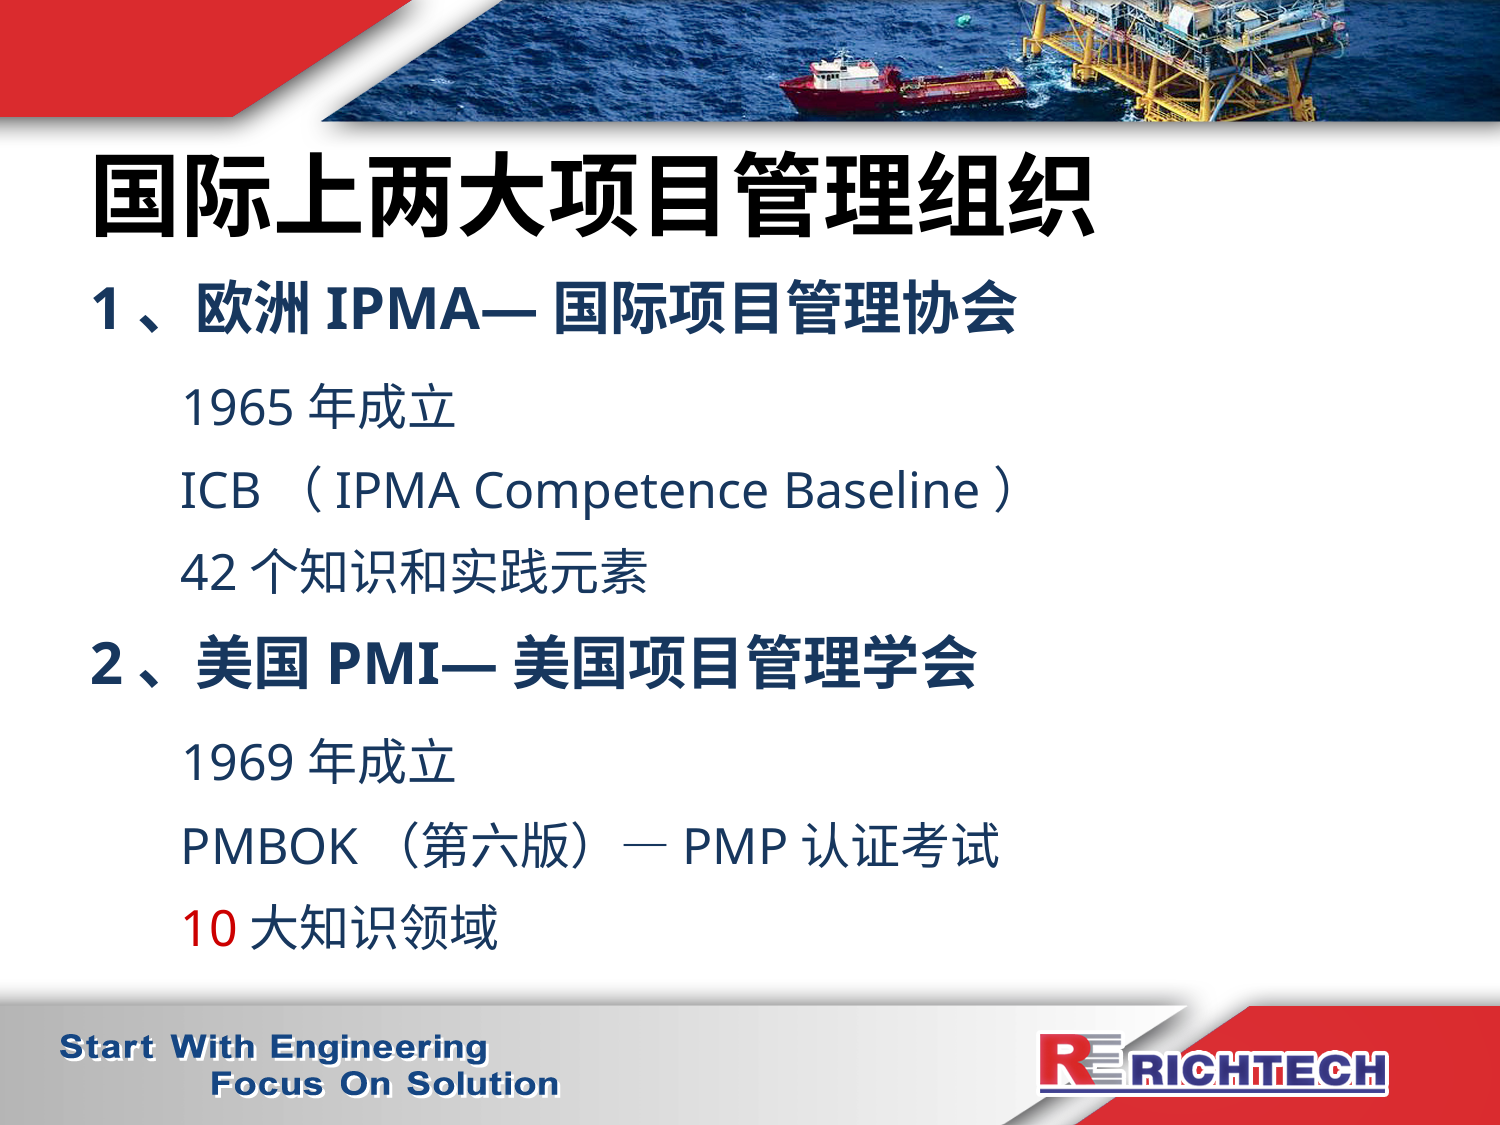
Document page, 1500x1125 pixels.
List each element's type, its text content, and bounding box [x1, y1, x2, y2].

picture [0, 0, 1500, 1125]
text_box 国际上两大项目管理组织 [74, 130, 1500, 319]
text_box 1、欧洲IPMA—国际项目管理协会 1965年成立 ICB（IPMA Competence Baseline） 42个知识和实践元素 2、美国PMI—美国项目管理学会 1969年成立 PMBOK（第六版）—PMP认证考试 10大知识领域 [75, 249, 1388, 1094]
